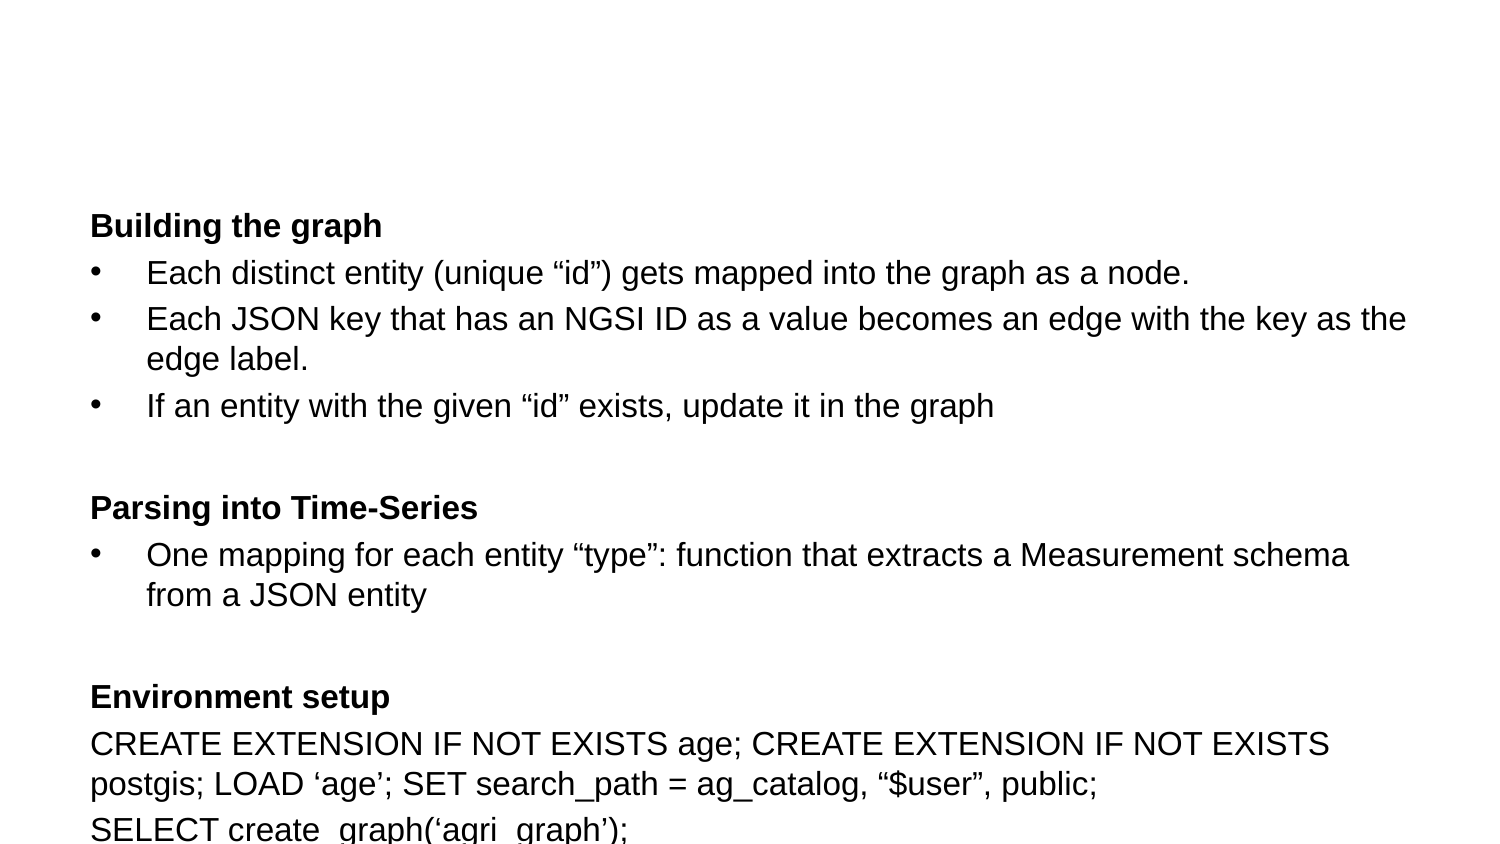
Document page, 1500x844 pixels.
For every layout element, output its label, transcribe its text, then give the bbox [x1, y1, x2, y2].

list Building the graph Each distinct entity (unique “id”) gets mapped into the graph as a node. Each JSON key that has an NGSI ID as a value becomes an edge with the key as the edge label. If an entity with the given “id” exists, update it in the graph Parsing into Time-Series One mapping for each entity “type”: function that extracts a Measurement schema from a JSON entity Environment setup CREATE EXTENSION IF NOT EXISTS age; CREATE EXTENSION IF NOT EXISTS postgis; LOAD ‘age’; SET search_path = ag_catalog, “$user”, public; SELECT create_graph(‘agri_graph’); CREATE TABLE measurements( timestamp timestamp, device_id text, controlled_property text, location geometry, value float, raw_value text ) SELECT create_hypertable(‘measurements’, ‘timestamp’); ALTER TABLE measurement ADD PRIMARY KEY(timestamp, device_id, controlled_property) CREATE INDEX location_index ON measurements USING GIST (location); Schema [75, 196, 1425, 754]
